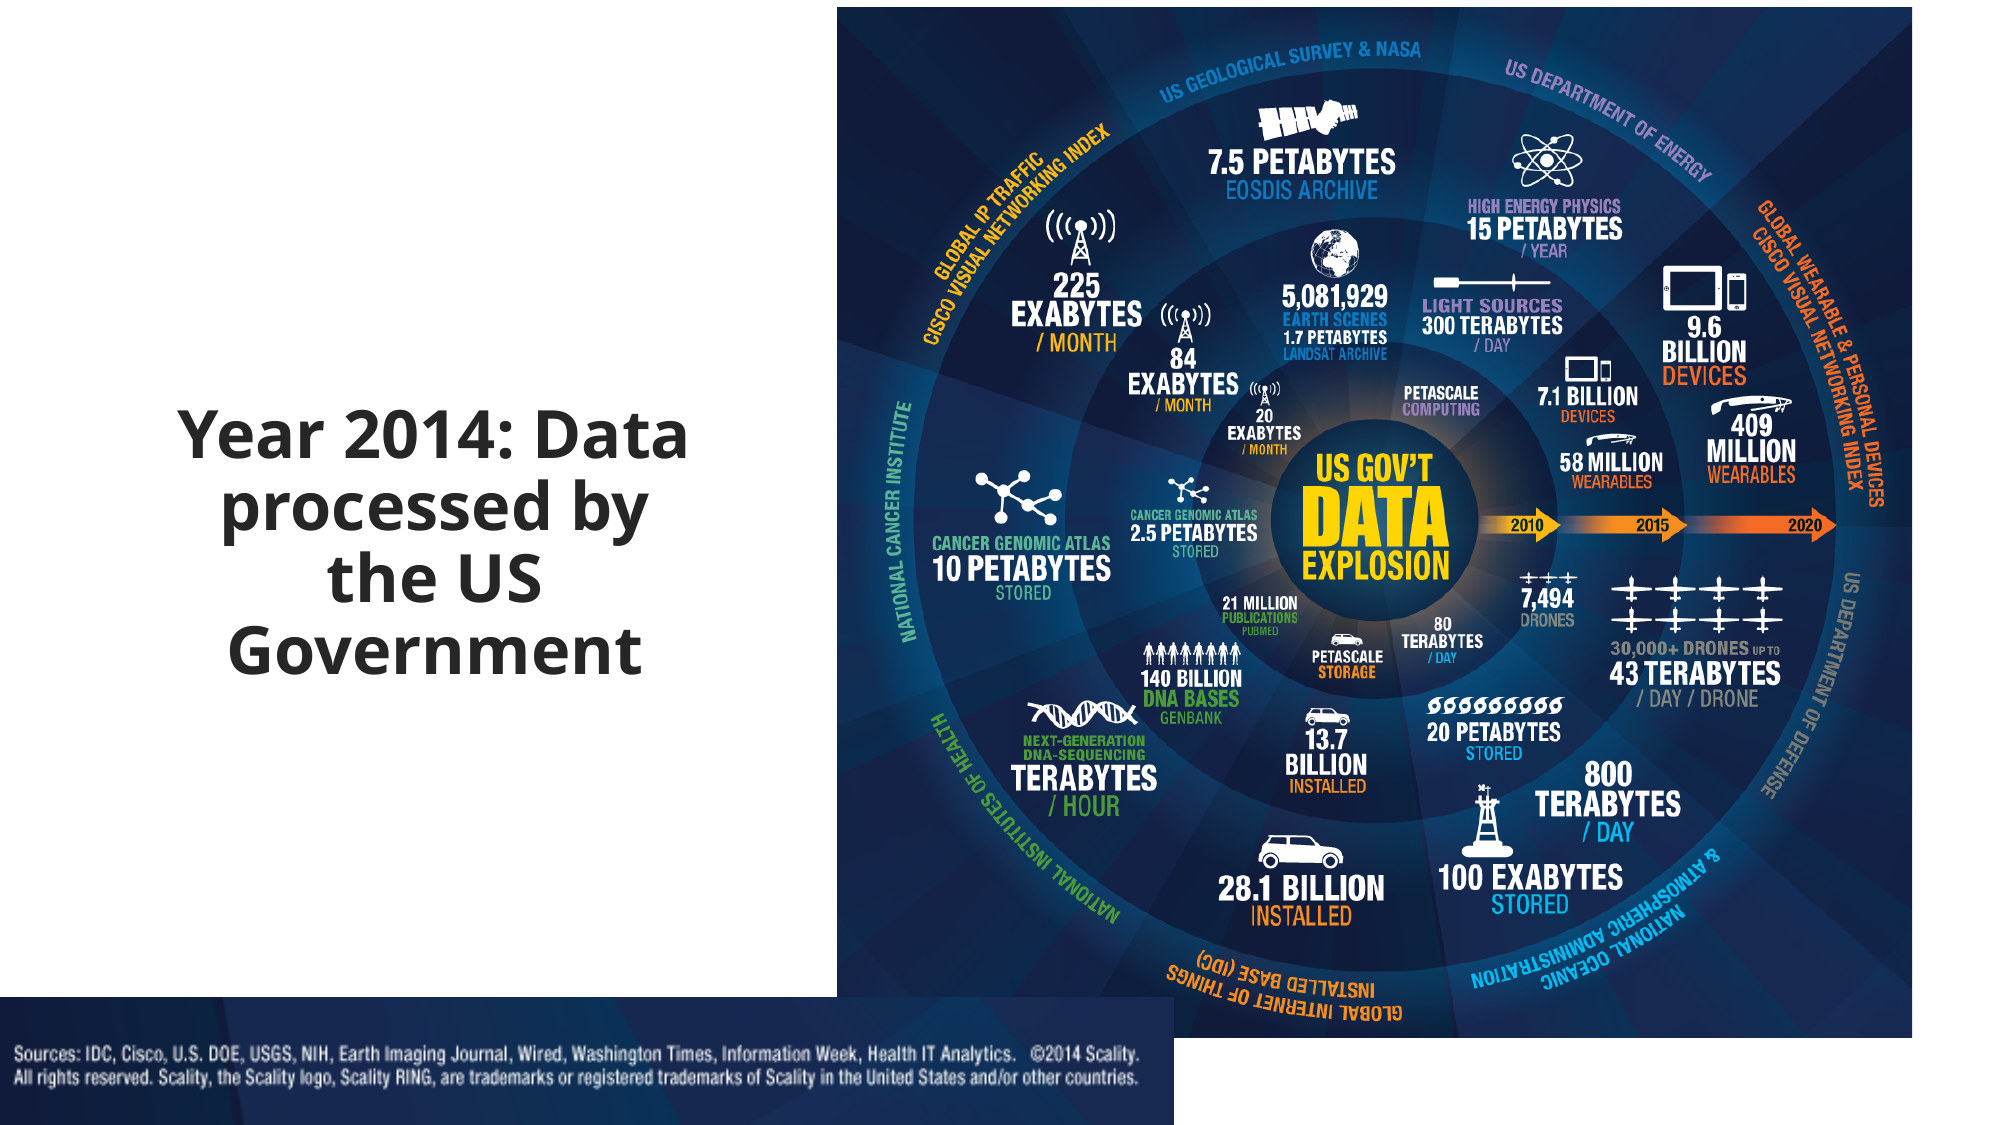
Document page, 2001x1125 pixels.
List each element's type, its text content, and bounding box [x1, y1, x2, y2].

title Year 2014: Data processed by the US Government [145, 261, 725, 697]
picture [0, 7, 1913, 1125]
